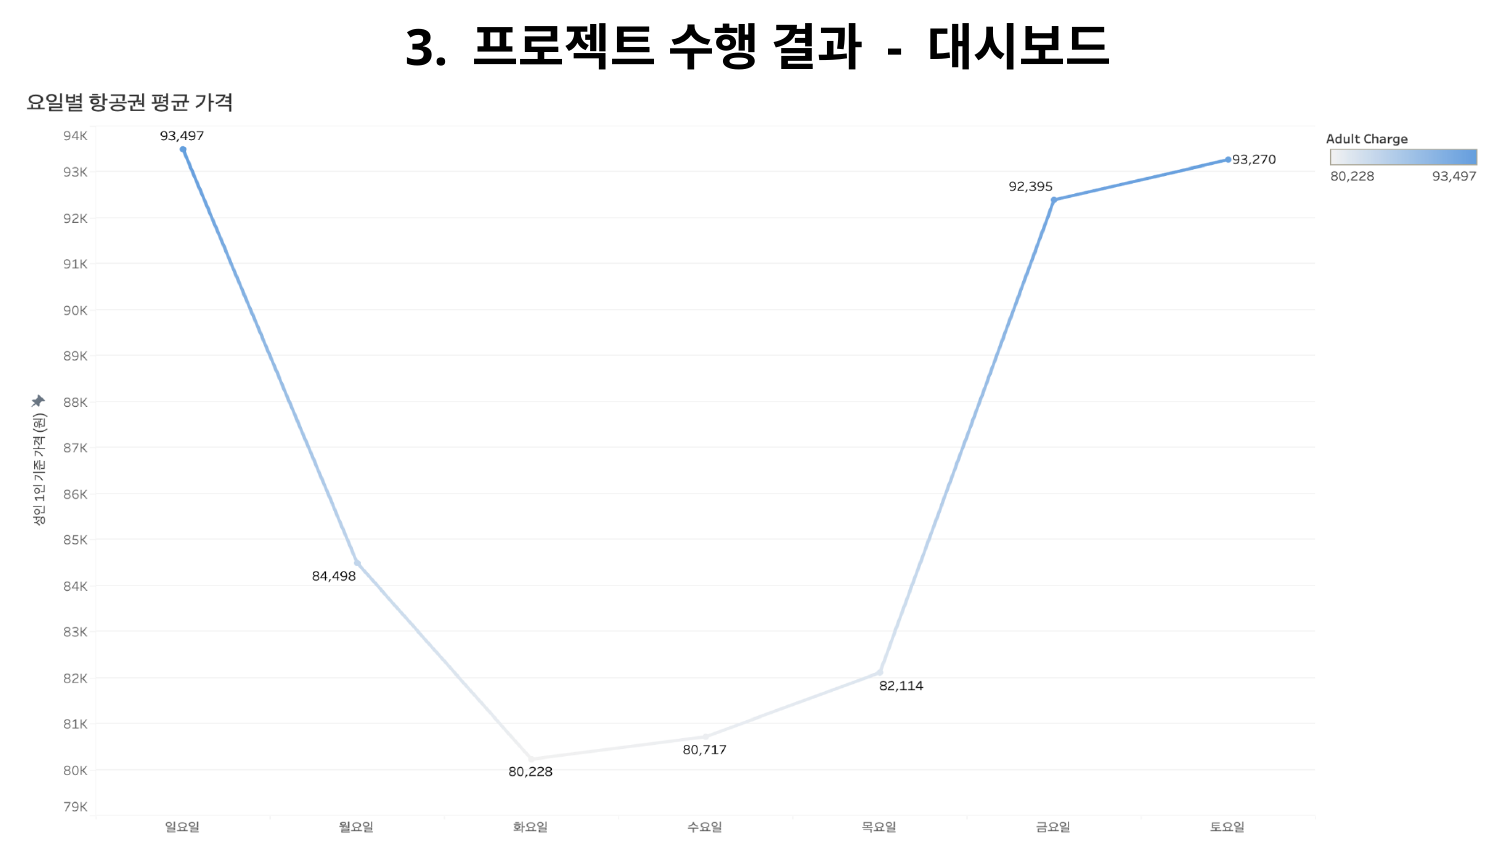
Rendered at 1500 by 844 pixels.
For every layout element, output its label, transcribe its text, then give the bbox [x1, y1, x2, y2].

picture [6, 81, 1493, 844]
title 3. 프로젝트 수행 결과 - 대시보드 [83, 0, 1434, 80]
